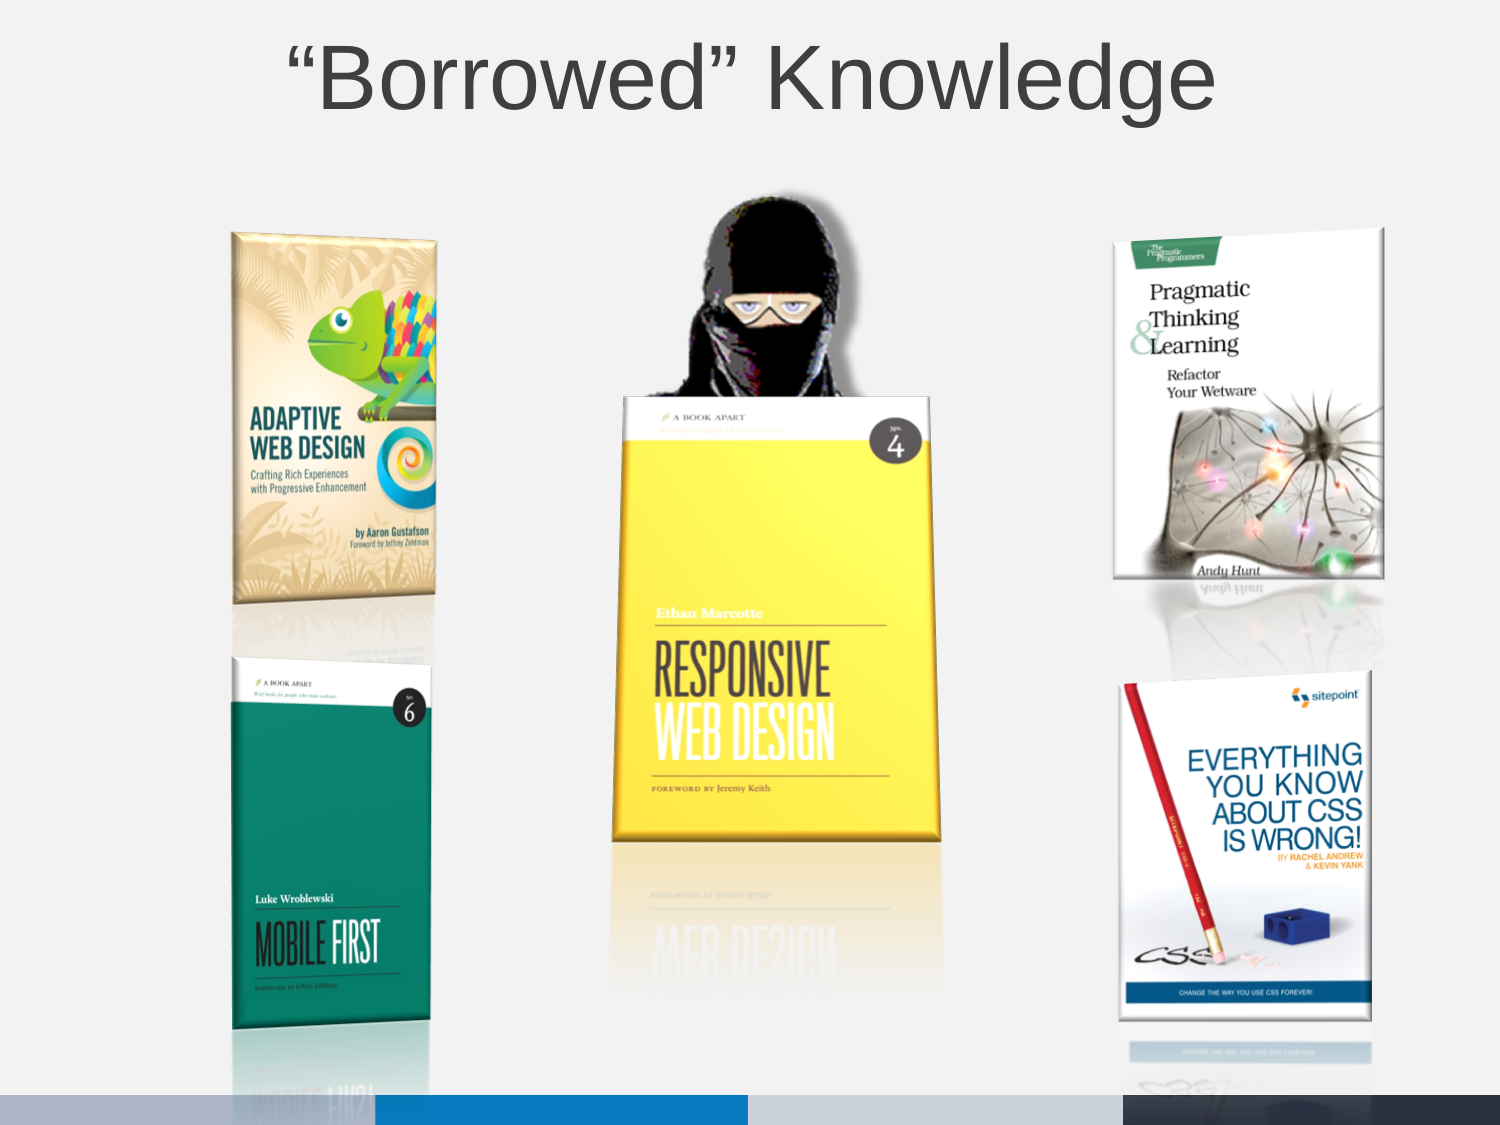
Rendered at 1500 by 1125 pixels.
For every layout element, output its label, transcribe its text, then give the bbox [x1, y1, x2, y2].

title “Borrowed” Knowledge [60, 27, 1445, 133]
picture [227, 127, 1388, 1125]
